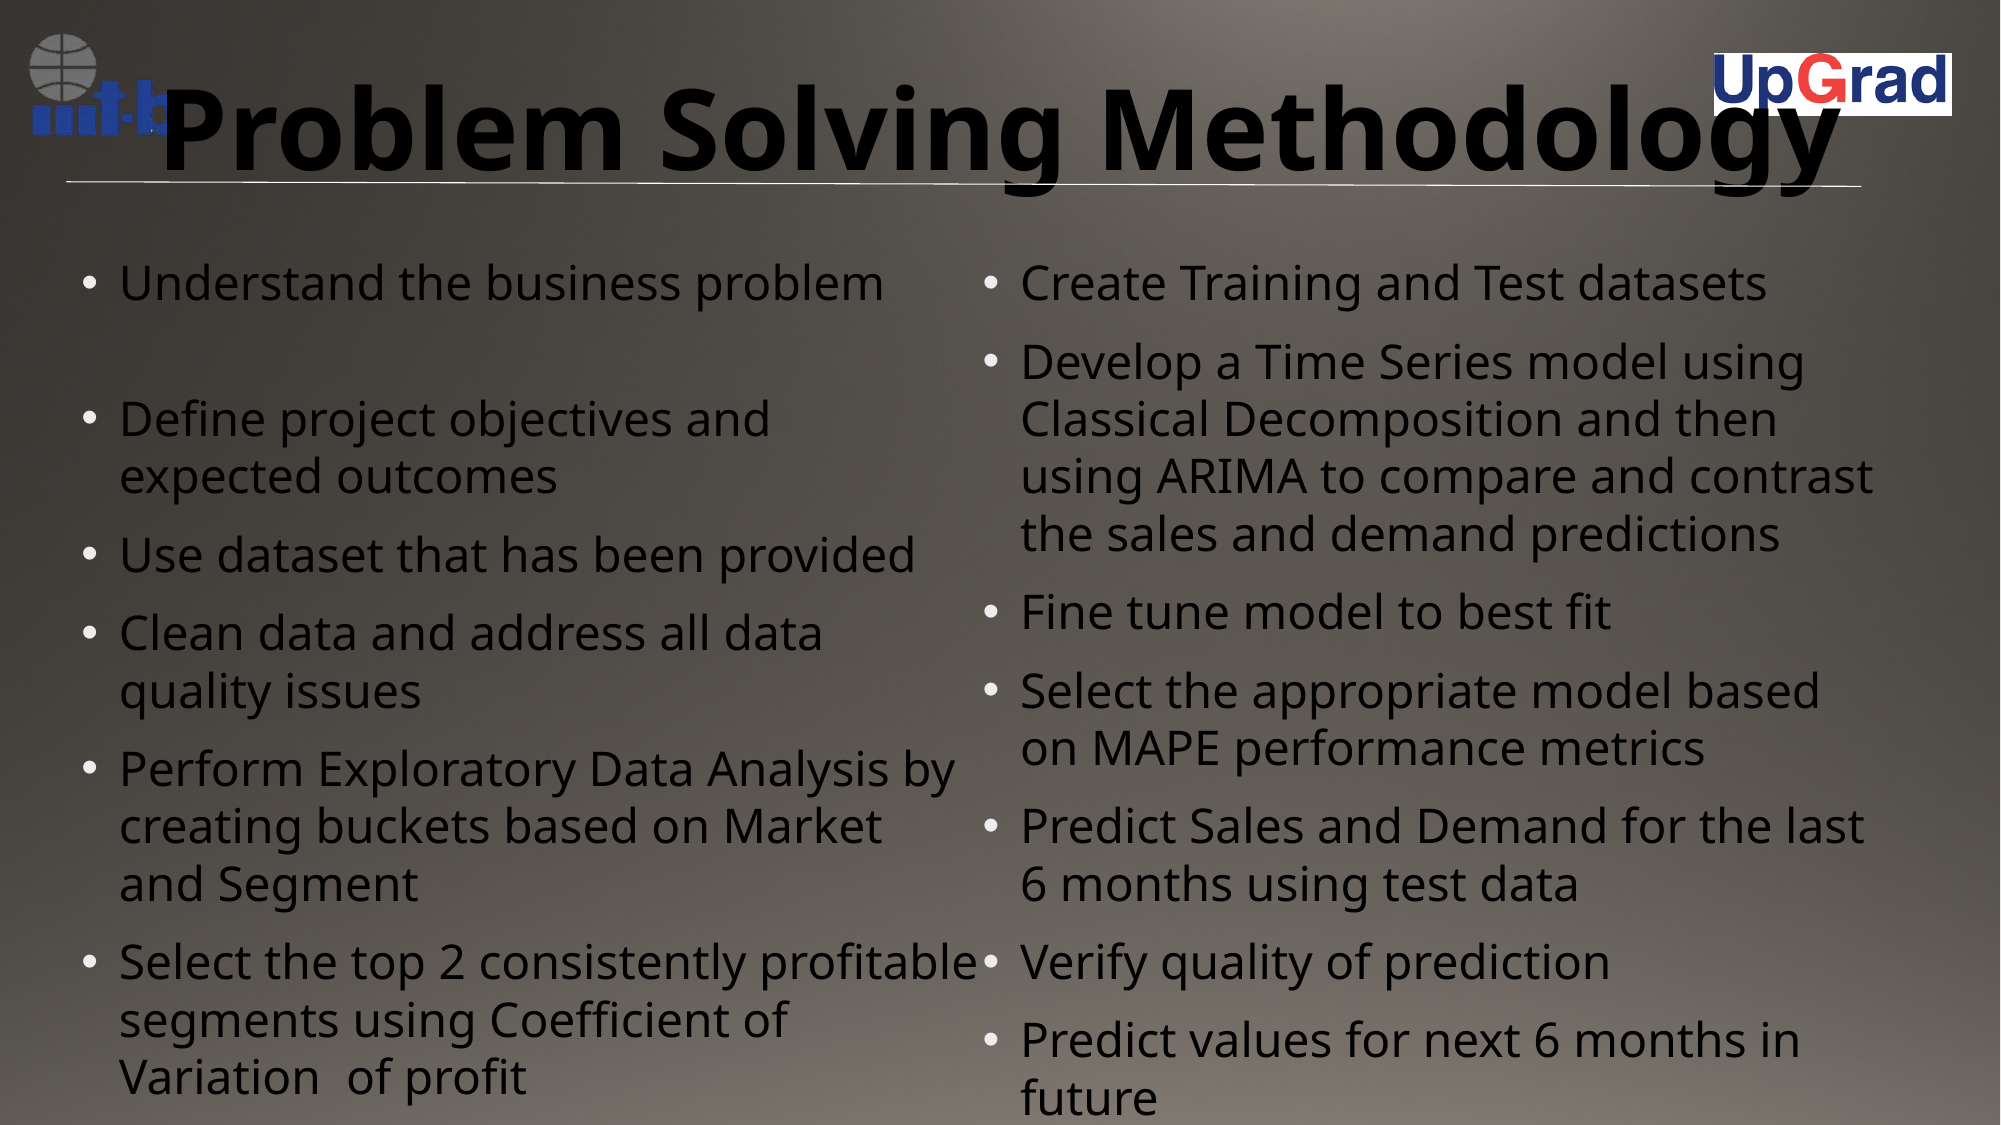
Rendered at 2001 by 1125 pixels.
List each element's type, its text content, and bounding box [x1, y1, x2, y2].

picture [0, 0, 2001, 1125]
title Problem Solving Methodology [137, 59, 1863, 245]
list Understand the business problem Define project objectives and expected outcomes Use dataset that has been provided Clean data and address all data quality issues Perform Exploratory Data Analysis by creating buckets based on Market and Segment Select the top 2 consistently profitable segments using Coefficient of Variation of profit Create Training and Test datasets Develop a Time Series model using Classical Decomposition and then using ARIMA to compare and contrast the sales and demand predictions Fine tune model to best fit Select the appropriate model based on MAPE performance metrics Predict Sales and Demand for the last 6 months using test data Verify quality of prediction Predict values for next 6 months in future [66, 245, 1899, 1080]
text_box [66, 181, 1862, 187]
